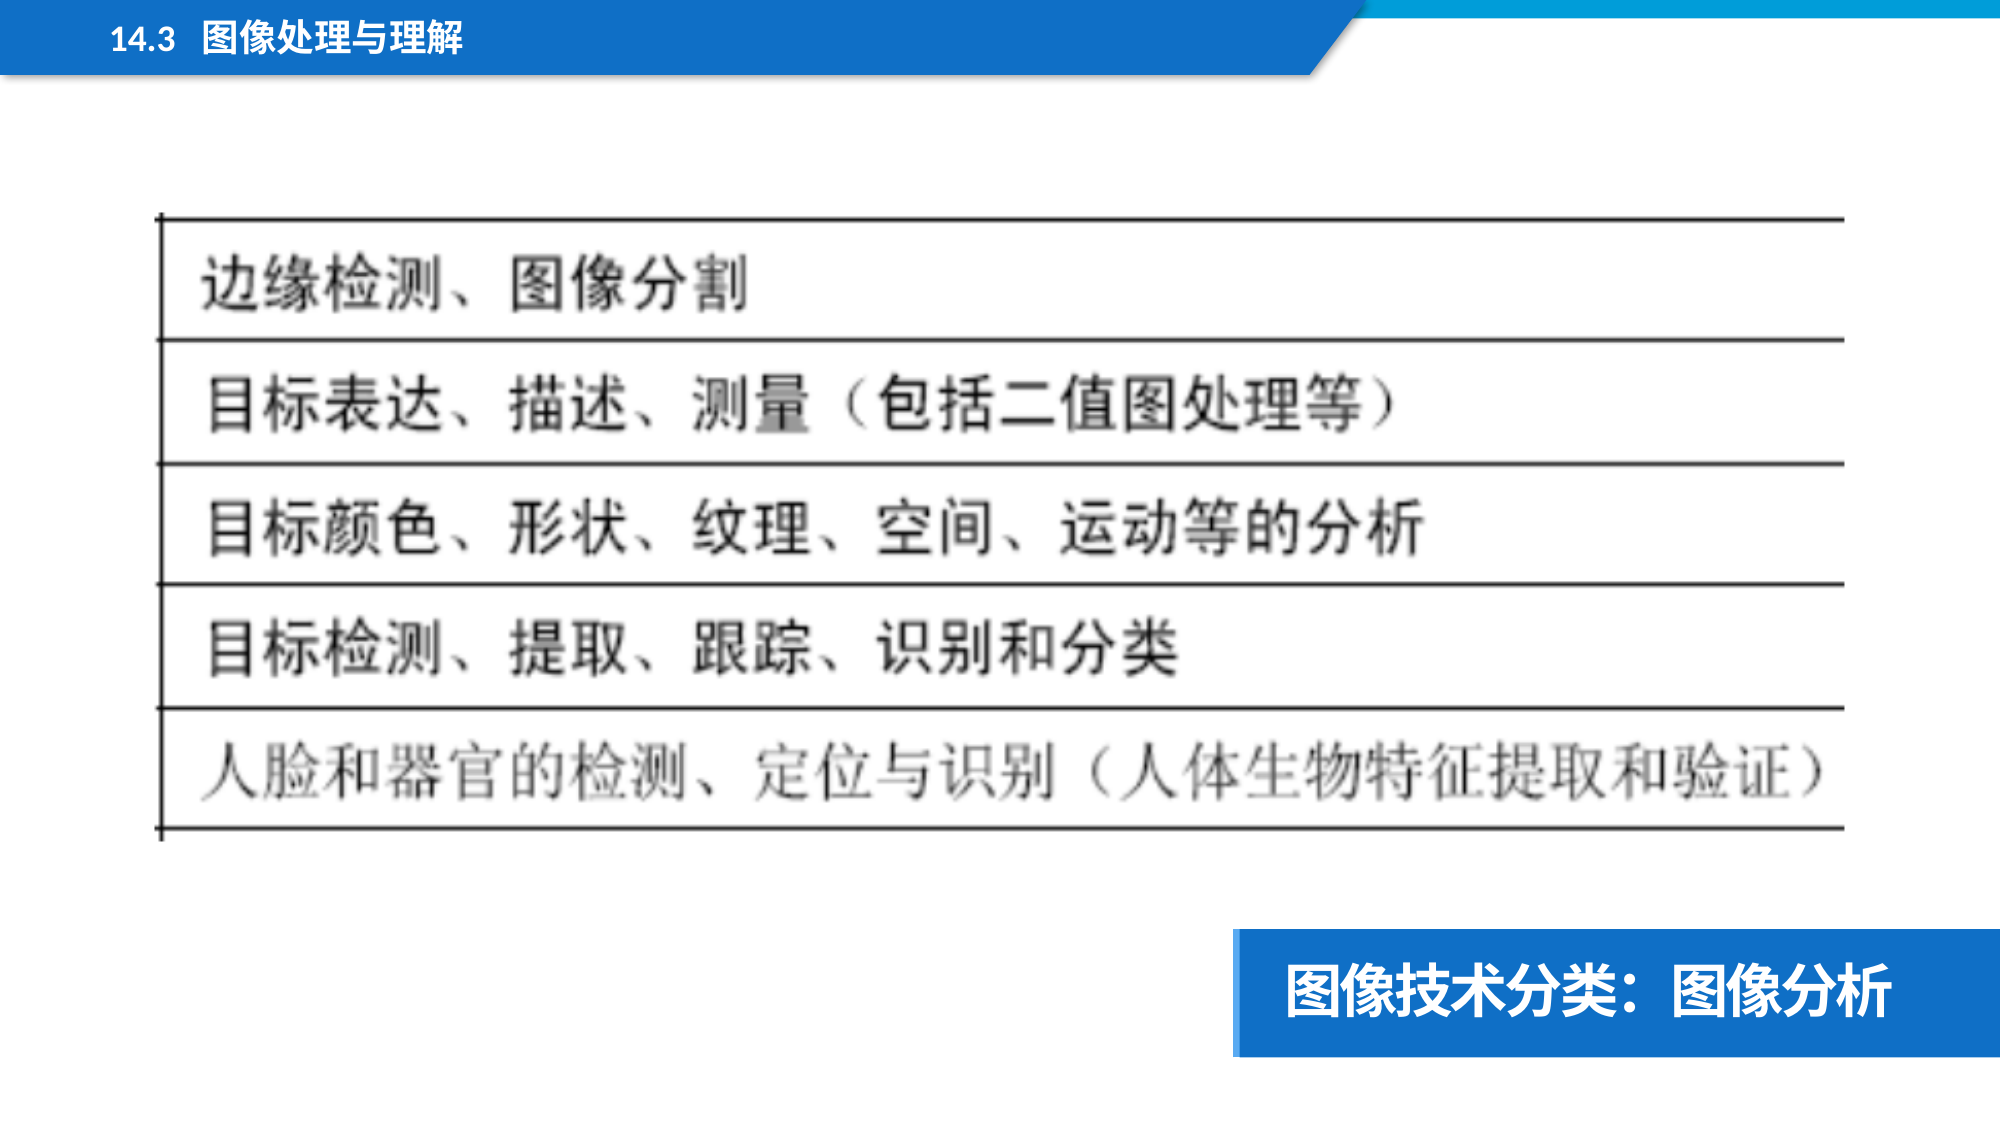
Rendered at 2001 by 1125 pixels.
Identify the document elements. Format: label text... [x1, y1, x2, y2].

list 图像技术分类：图像分析 [1239, 929, 2000, 1058]
list 14.3 图像处理与理解 [93, 11, 1138, 68]
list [152, 211, 1847, 844]
